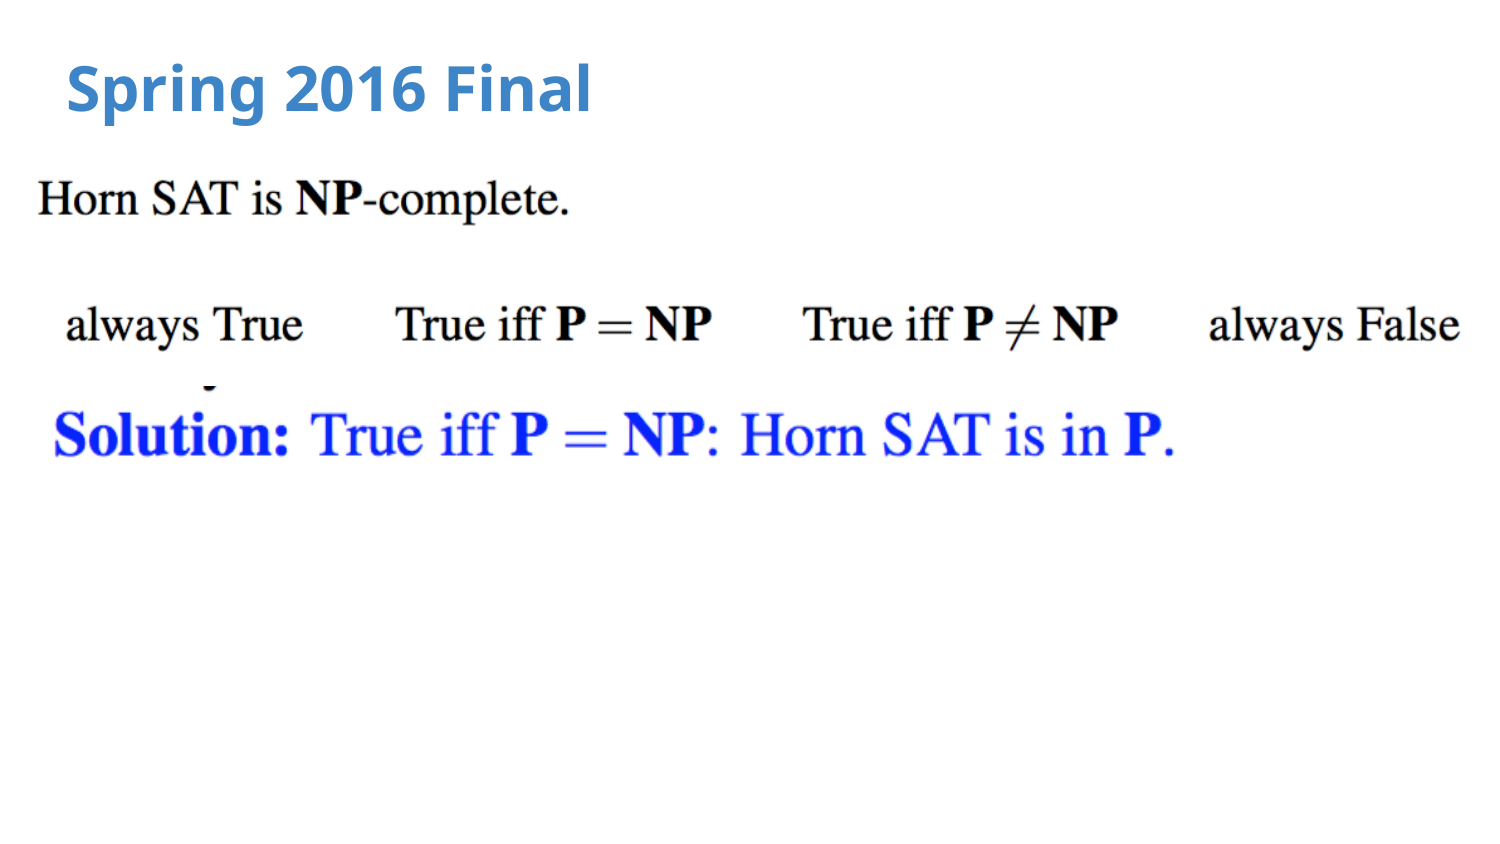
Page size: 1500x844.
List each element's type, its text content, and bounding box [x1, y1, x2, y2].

picture [24, 386, 1210, 497]
picture [24, 153, 1476, 363]
title Spring 2016 Final [51, 34, 1449, 129]
